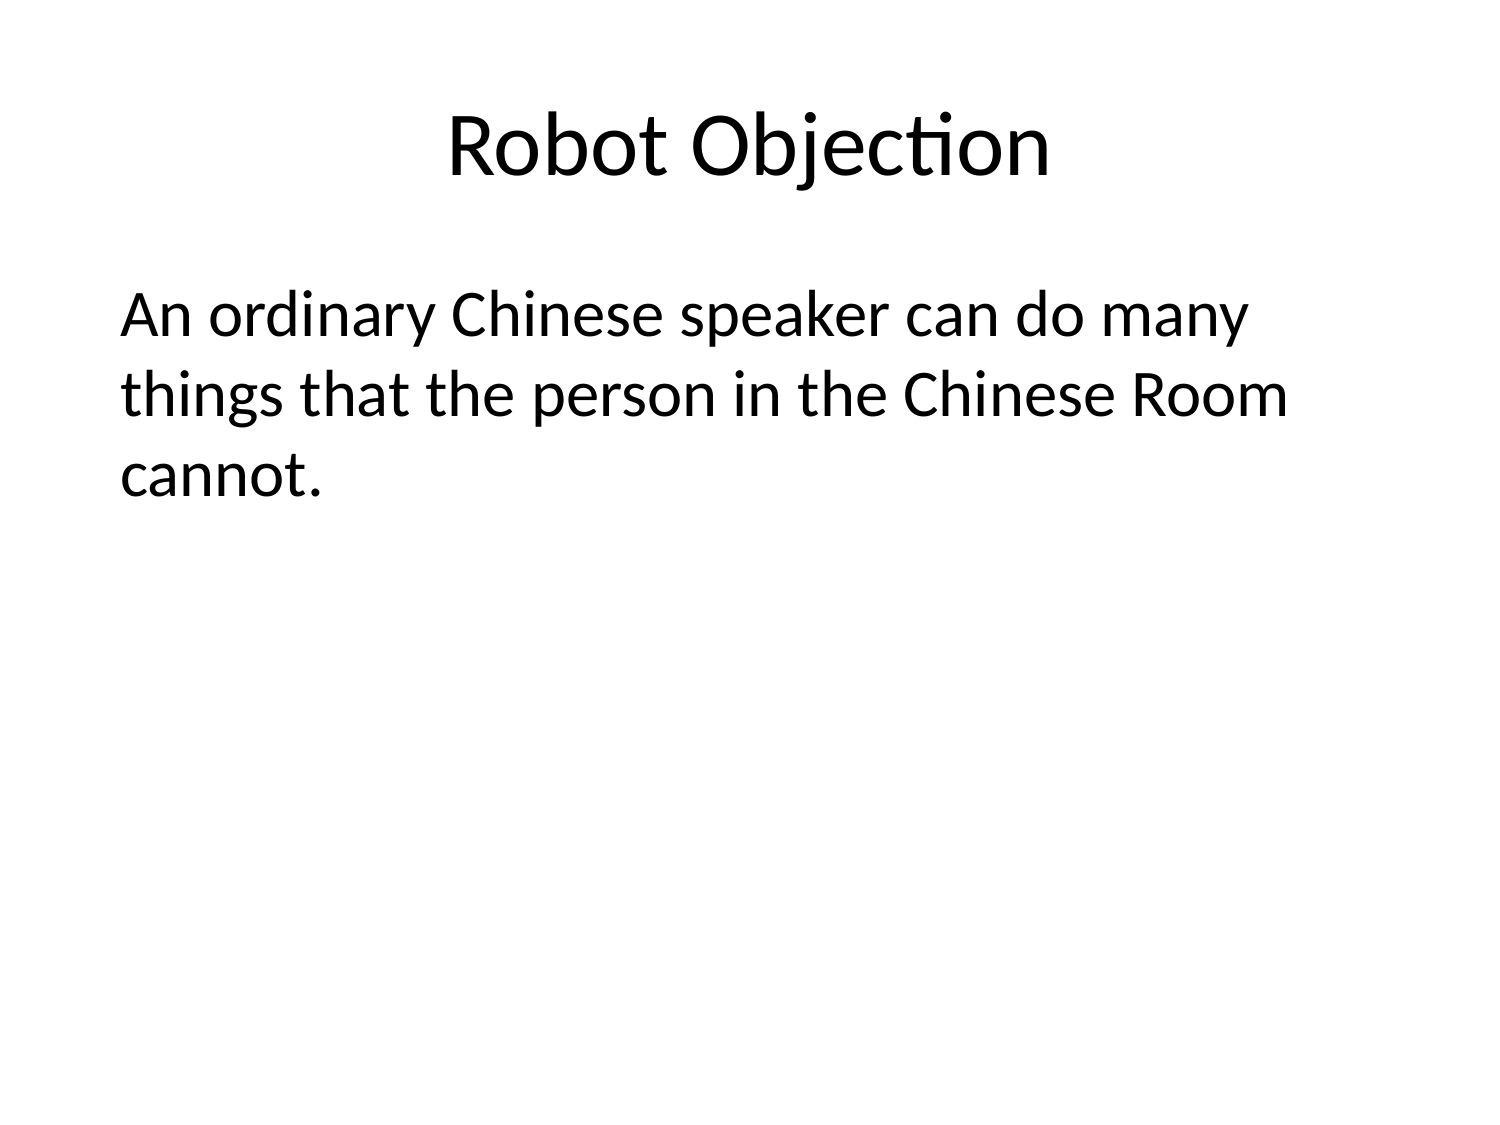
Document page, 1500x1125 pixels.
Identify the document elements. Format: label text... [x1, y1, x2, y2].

list An ordinary Chinese speaker can do many things that the person in the Chinese Room cannot. Example: I pass Searle a slip of paper, and then, five minutes later, another slip with the words (in Chinese): “About how long has it been since you received the last slip of paper?” [75, 262, 1425, 1005]
title Robot Objection [75, 45, 1425, 233]
